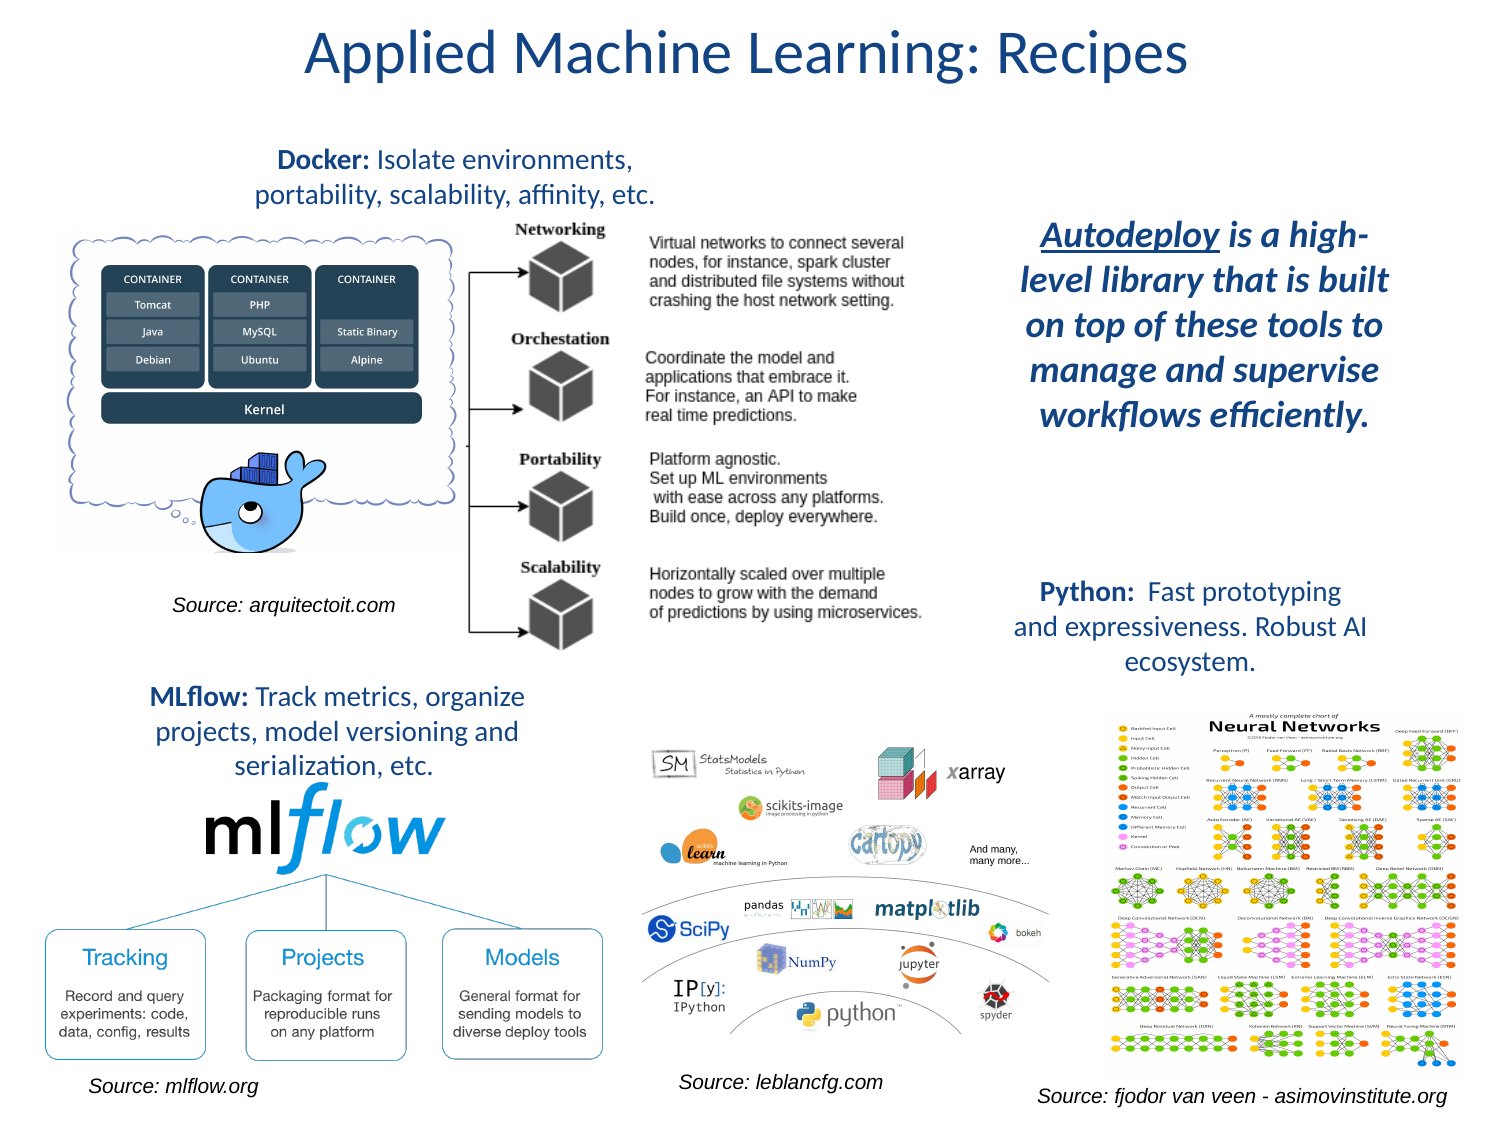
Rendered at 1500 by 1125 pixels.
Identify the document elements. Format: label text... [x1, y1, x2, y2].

text_box Applied Machine Learning: Recipes [14, 0, 1480, 100]
picture [45, 782, 603, 1061]
text_box Source: leblancfg.com [663, 1053, 929, 1101]
picture [57, 219, 929, 652]
text_box Source: mlflow.org [73, 1068, 495, 1105]
text_box Source: arquitectoit.com [157, 577, 460, 624]
picture [1101, 709, 1466, 1078]
text_box Docker: Isolate environments, portability, scalability, affinity, etc. [220, 147, 690, 204]
text_box Autodeploy is a high-level library that is built on top of these tools to manage and supervise workflows efficiently. [990, 213, 1419, 432]
text_box MLflow: Track metrics, organize projects, model versioning and serialization, etc. [102, 701, 572, 758]
text_box Python: Fast prototyping and expressiveness. Robust AI ecosystem. [956, 581, 1426, 703]
text_box Source: fjodor van veen - asimovinstitute.org [1022, 1067, 1478, 1115]
picture [641, 729, 1049, 1035]
